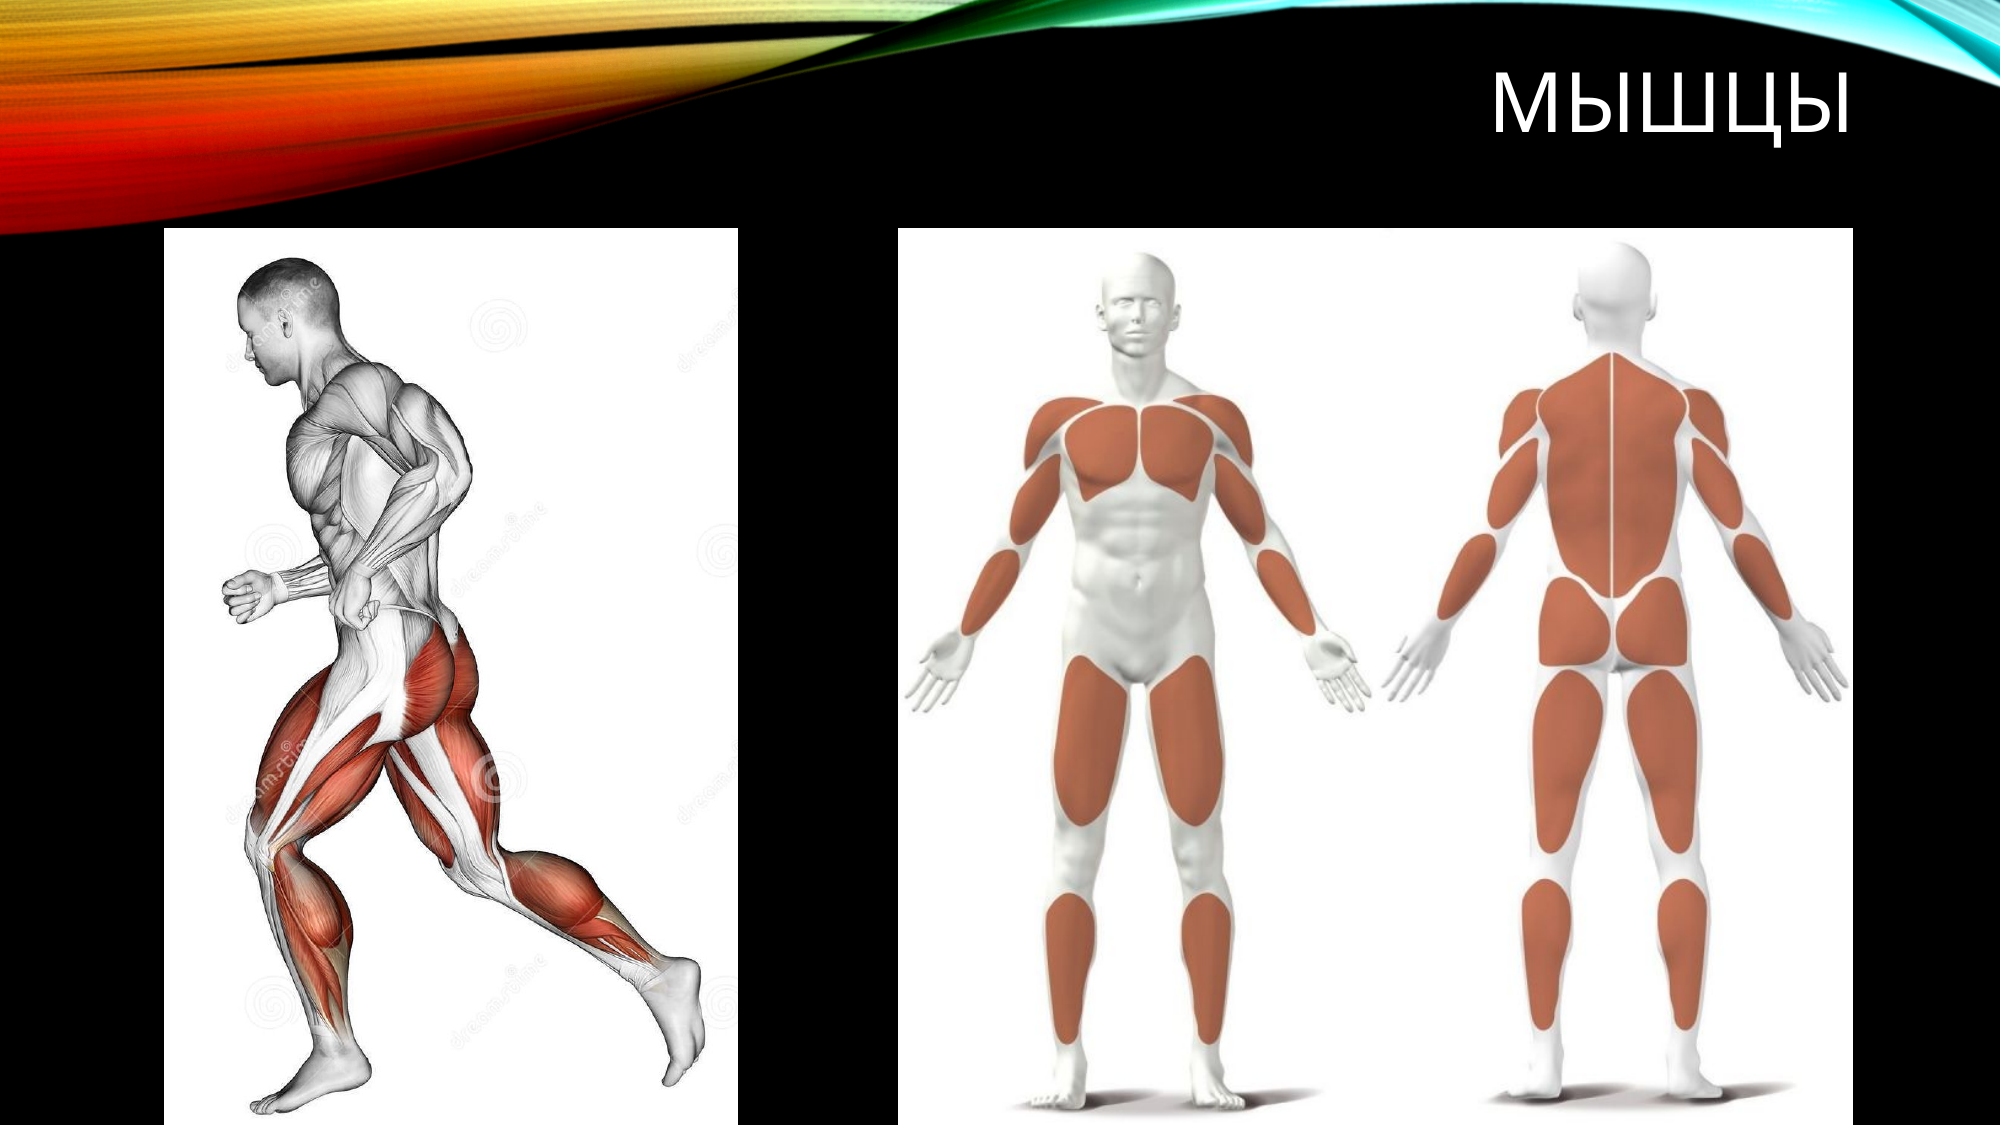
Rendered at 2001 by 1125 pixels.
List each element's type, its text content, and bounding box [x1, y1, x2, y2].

title мышцы [308, 0, 1871, 213]
picture [0, 0, 2000, 1125]
